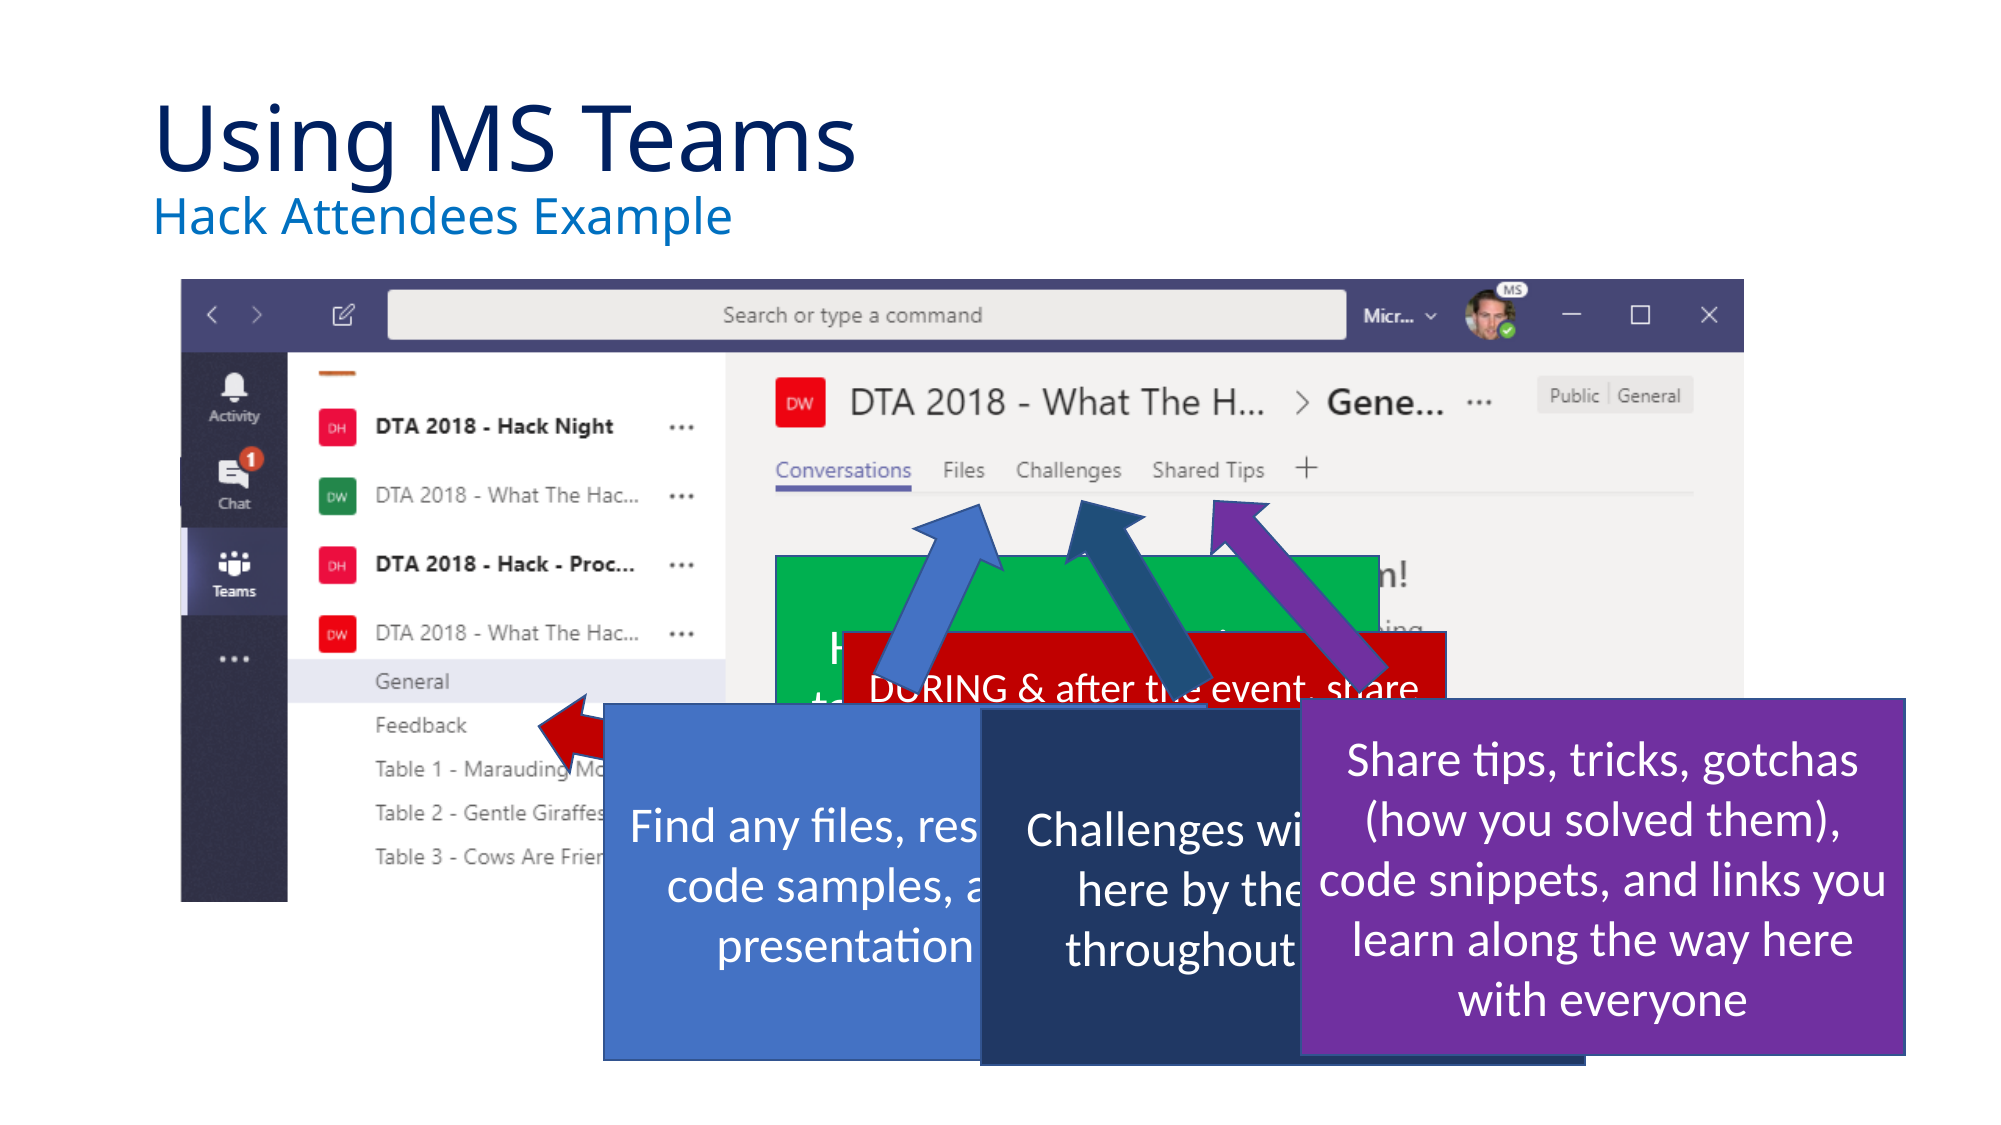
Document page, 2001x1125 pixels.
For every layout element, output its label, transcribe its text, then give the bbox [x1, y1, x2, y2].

title Using MS Teams Hack Attendees Example [137, 59, 1863, 278]
text_box Share tips, tricks, gotchas (how you solved them), code snippets, and links you learn along the way here with everyone [1300, 698, 1906, 1056]
text_box Challenges will be posted here by the proctors throughout the event [980, 902, 1586, 1066]
picture [180, 279, 1744, 902]
text_box Find any files, resources, or code samples, and THIS presentation here! [603, 902, 980, 1061]
